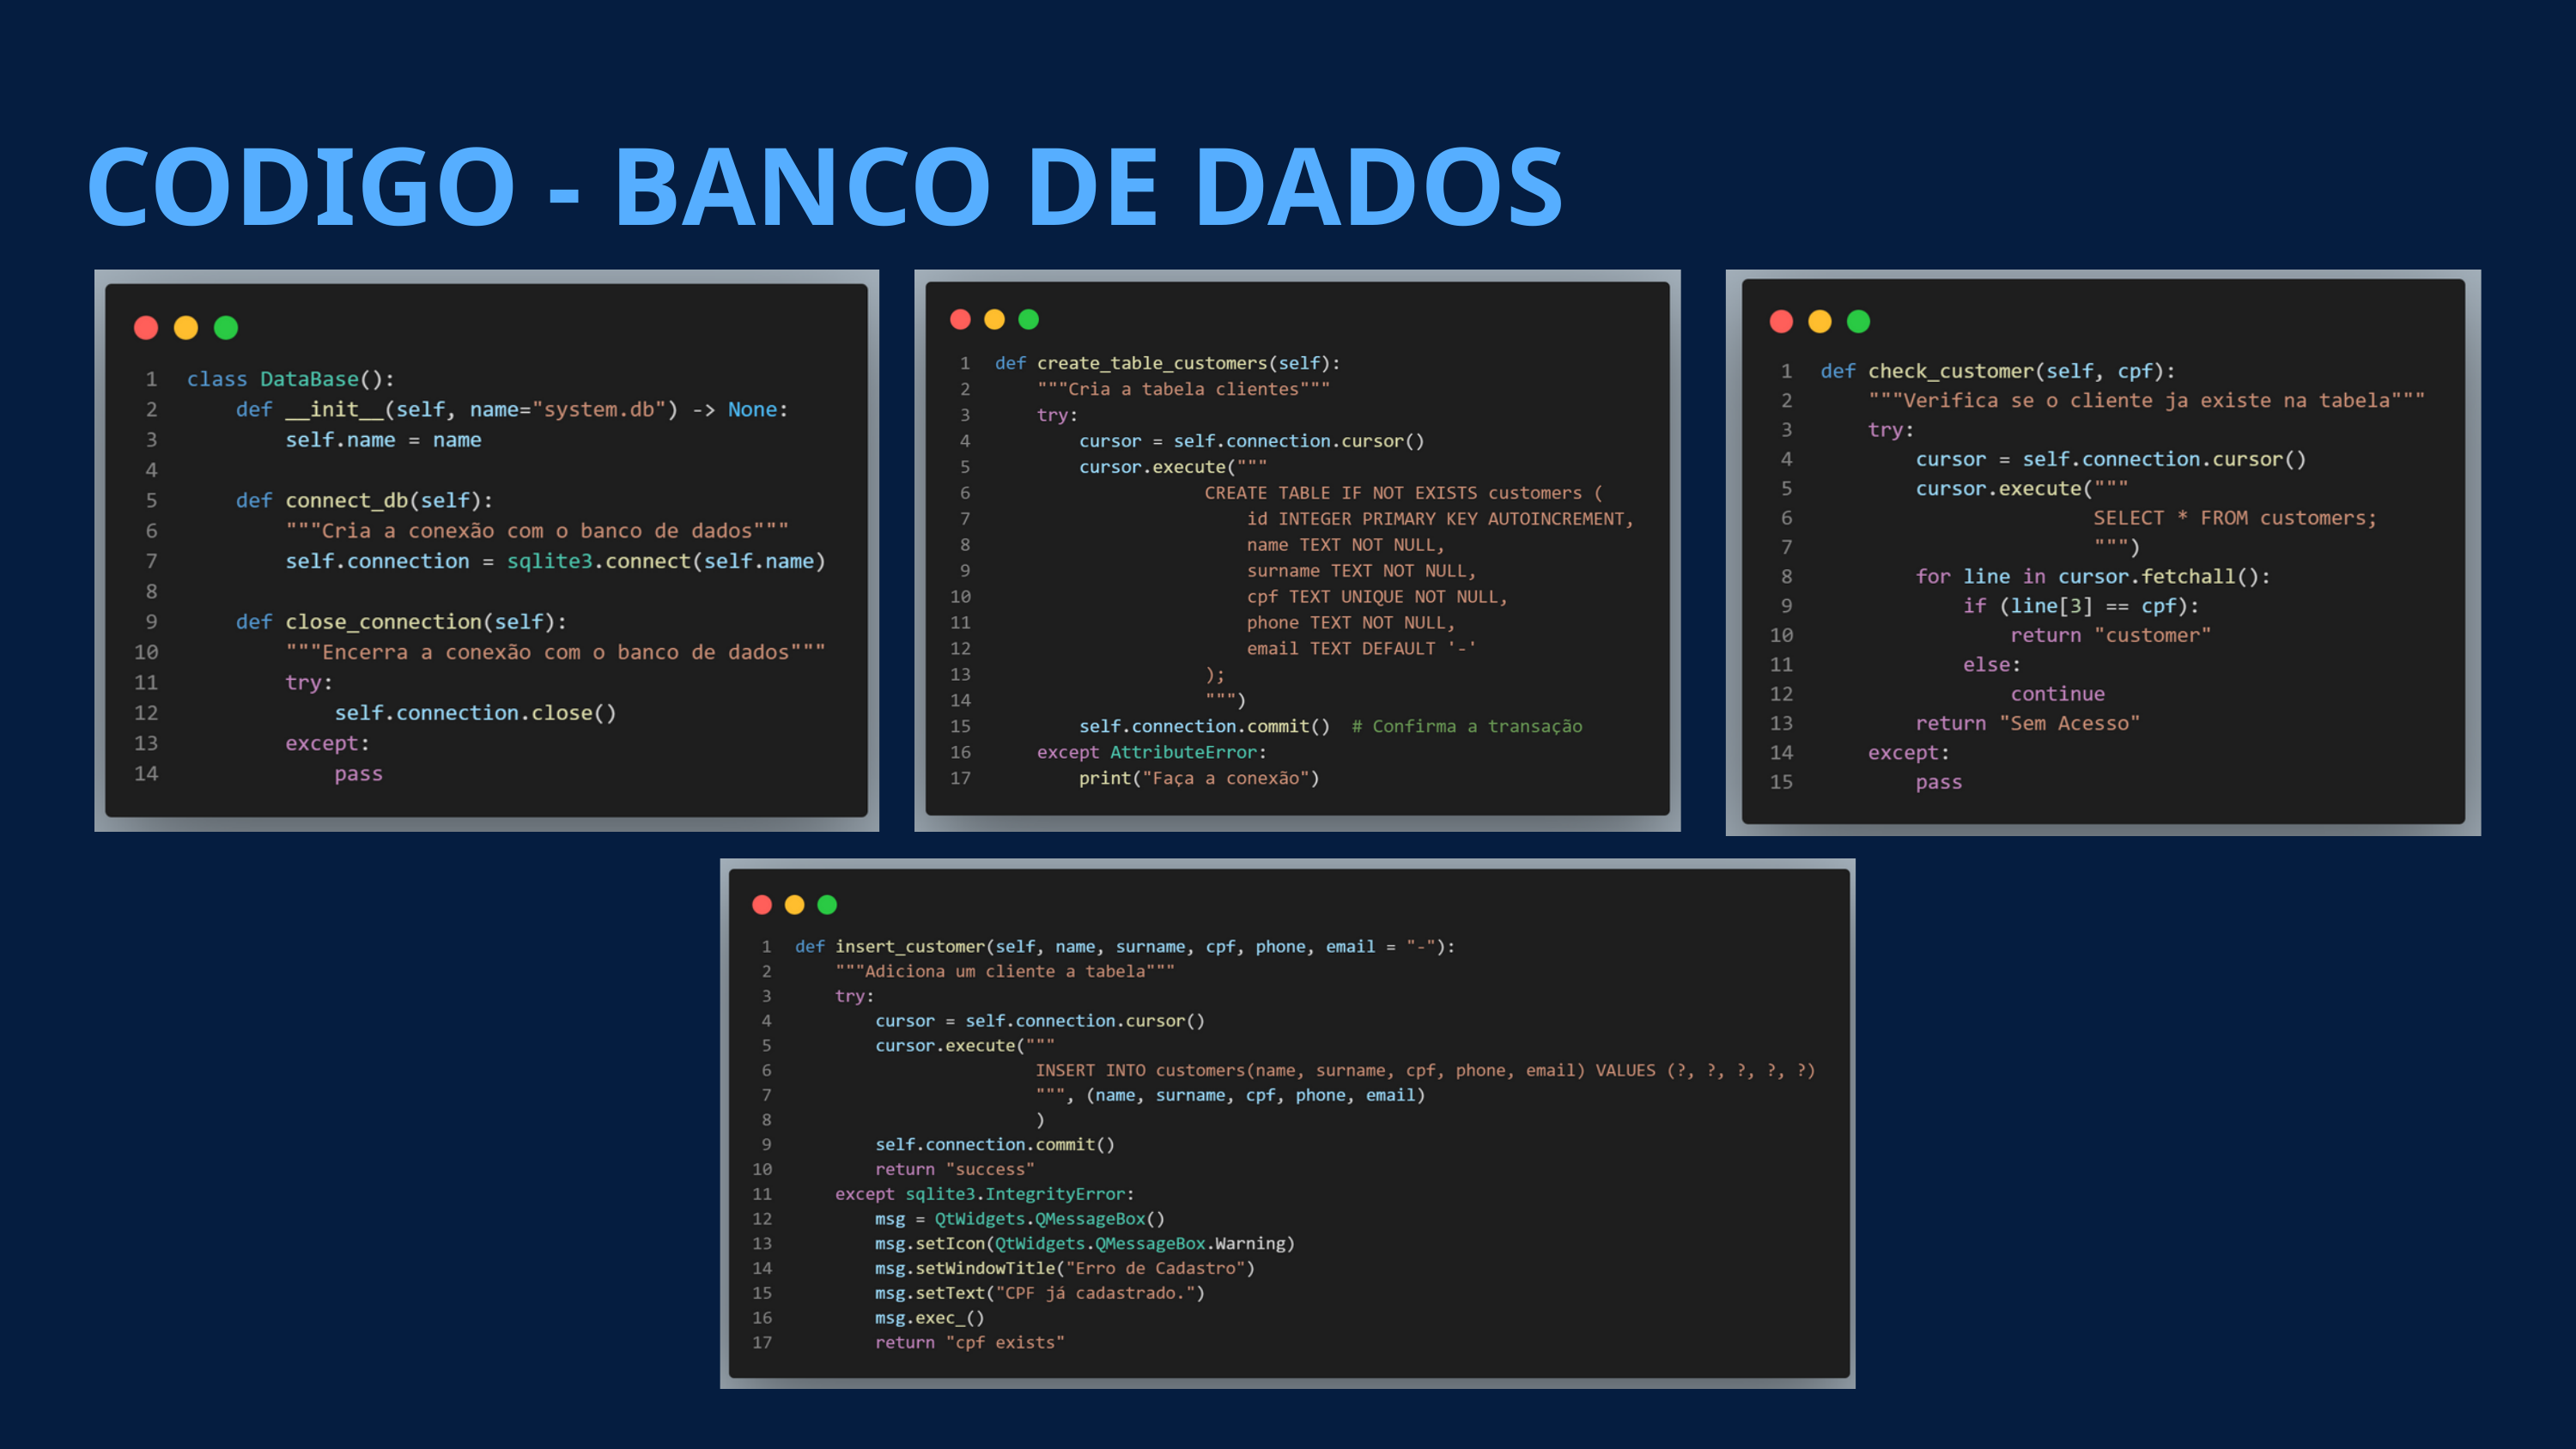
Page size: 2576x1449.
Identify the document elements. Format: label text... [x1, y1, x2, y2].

text_box [1725, 270, 2482, 836]
text_box [720, 858, 1856, 1389]
text_box CODIGO - BANCO DE DADOS [83, 118, 2432, 247]
text_box [94, 270, 880, 832]
text_box [914, 270, 1681, 832]
